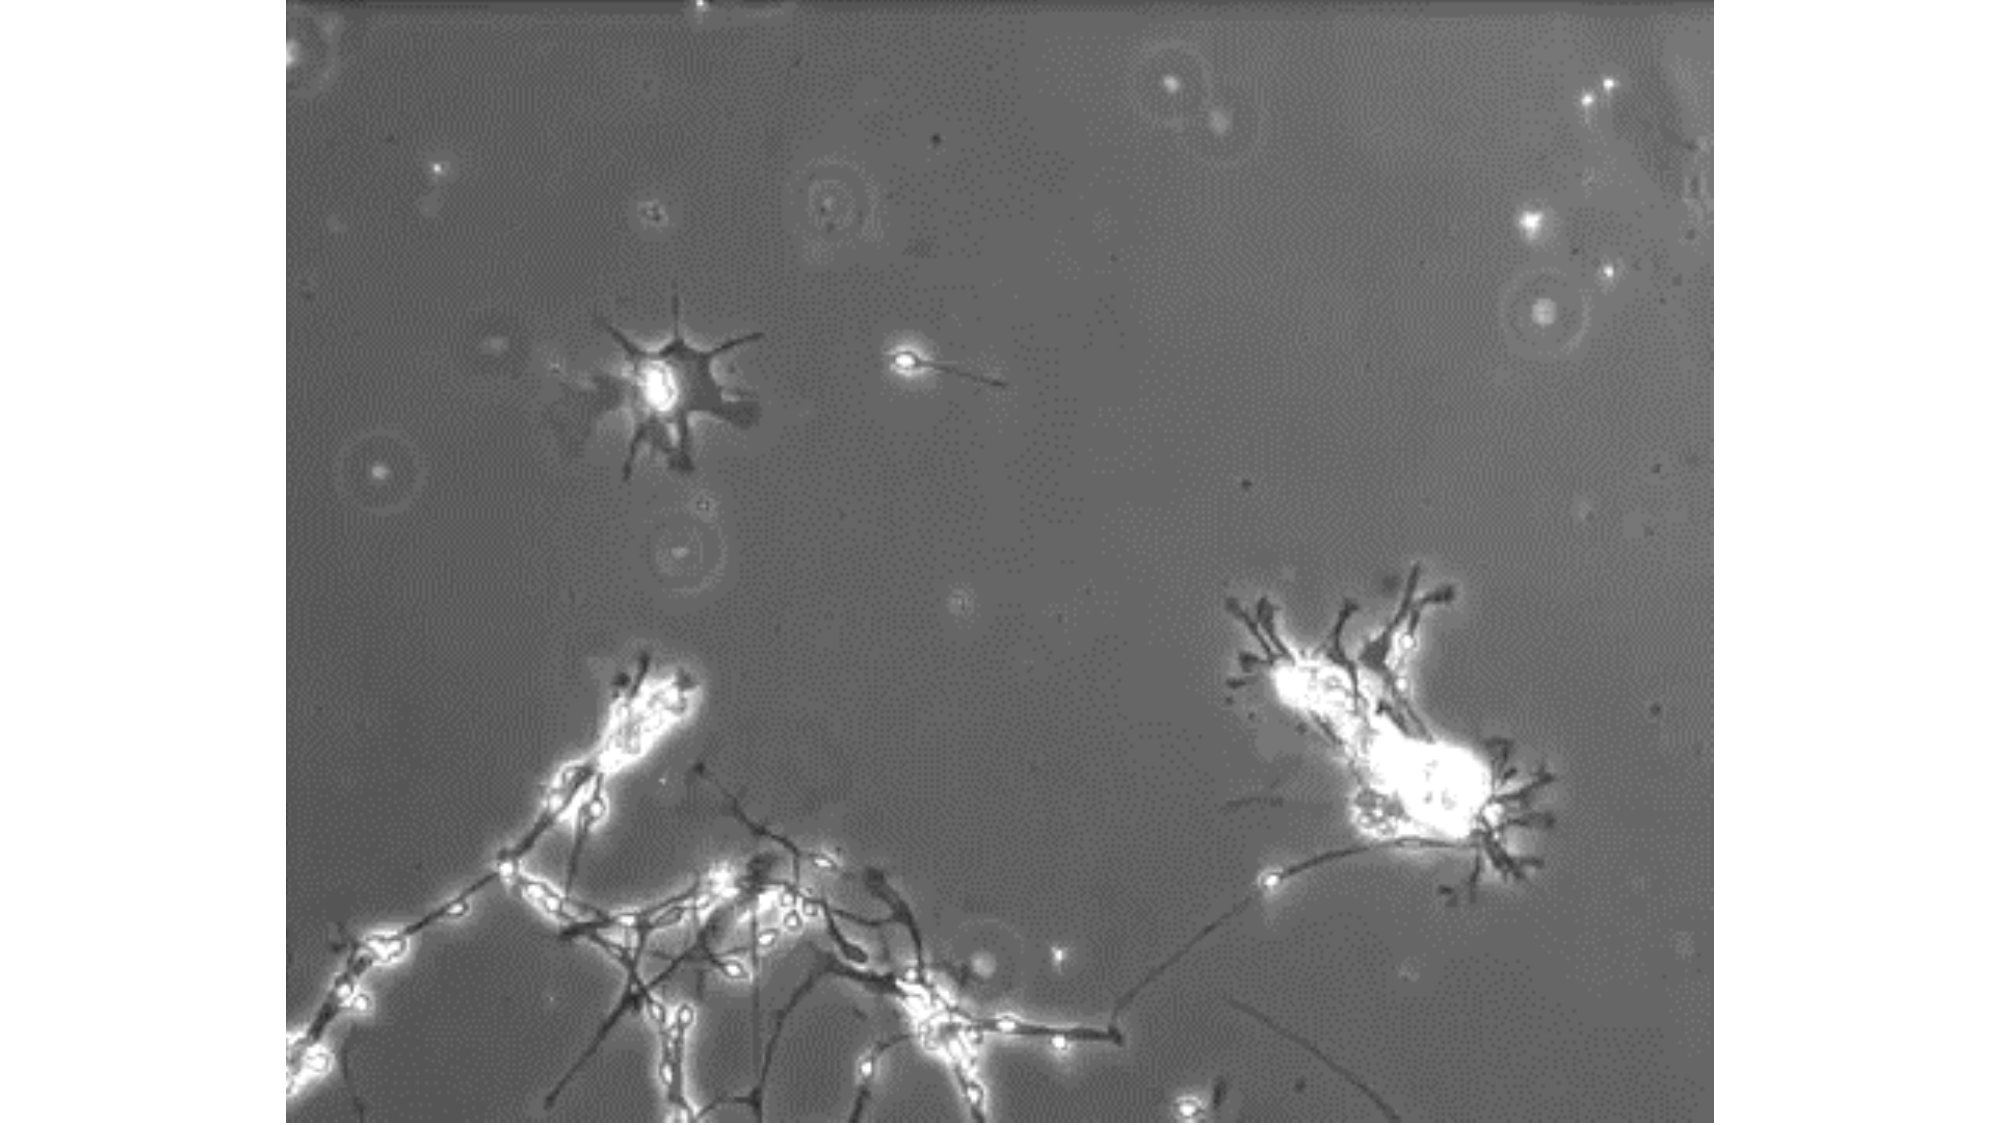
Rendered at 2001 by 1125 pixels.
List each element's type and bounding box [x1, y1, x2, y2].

text_box [285, 0, 1715, 1124]
